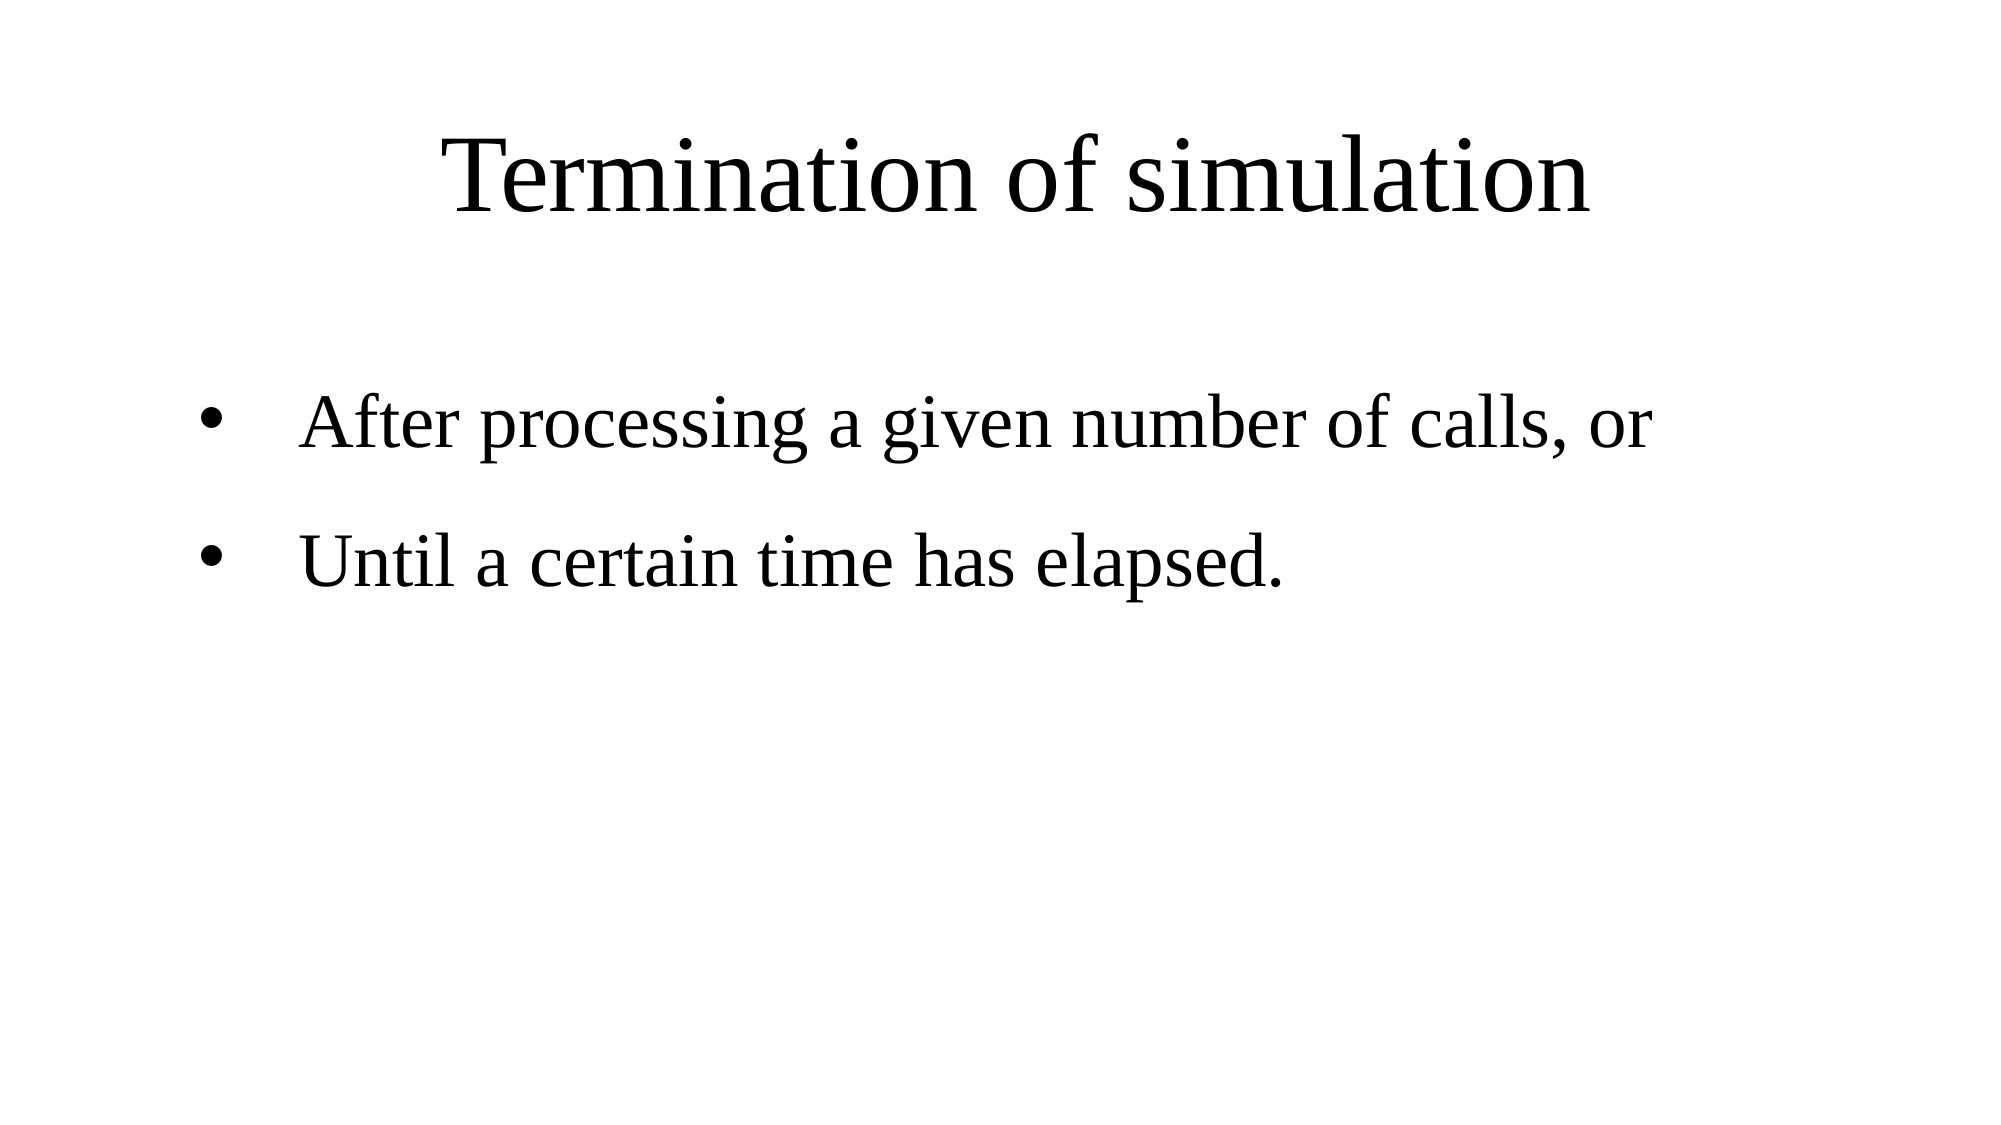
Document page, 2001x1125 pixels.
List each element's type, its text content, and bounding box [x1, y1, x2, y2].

text_box Termination of simulation [349, 93, 1684, 173]
text_box After processing a given number of calls, or Until a certain time has elapsed. [183, 316, 1784, 913]
